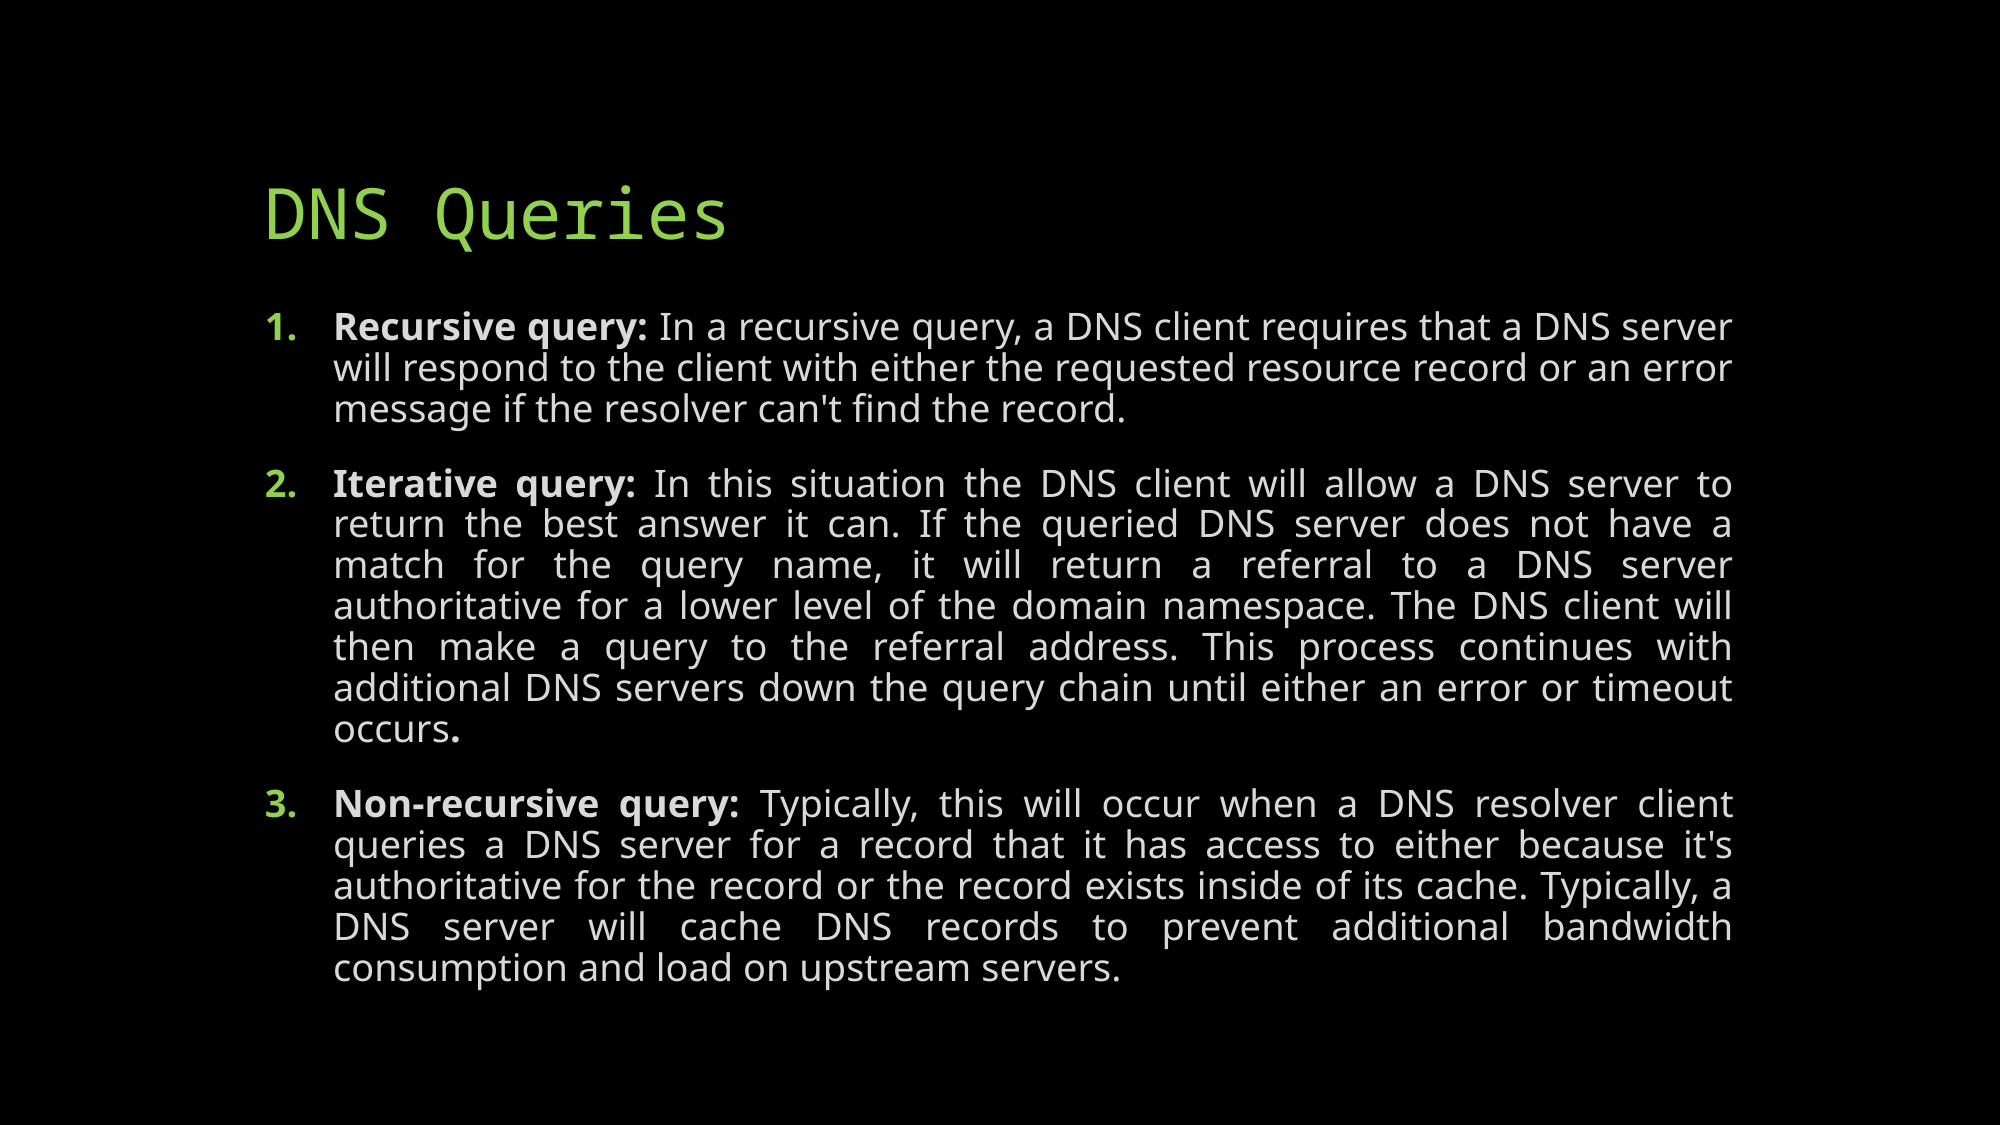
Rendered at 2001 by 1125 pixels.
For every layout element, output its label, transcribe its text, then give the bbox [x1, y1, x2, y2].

title DNS Queries [249, 75, 1750, 263]
list Recursive query: In a recursive query, a DNS client requires that a DNS server will respond to the client with either the requested resource record or an error message if the resolver can't find the record. Iterative query: In this situation the DNS client will allow a DNS server to return the best answer it can. If the queried DNS server does not have a match for the query name, it will return a referral to a DNS server authoritative for a lower level of the domain namespace. The DNS client will then make a query to the referral address. This process continues with additional DNS servers down the query chain until either an error or timeout occurs. Non-recursive query: Typically, this will occur when a DNS resolver client queries a DNS server for a record that it has access to either because it's authoritative for the record or the record exists inside of its cache. Typically, a DNS server will cache DNS records to prevent additional bandwidth consumption and load on upstream servers. [249, 299, 1750, 1000]
